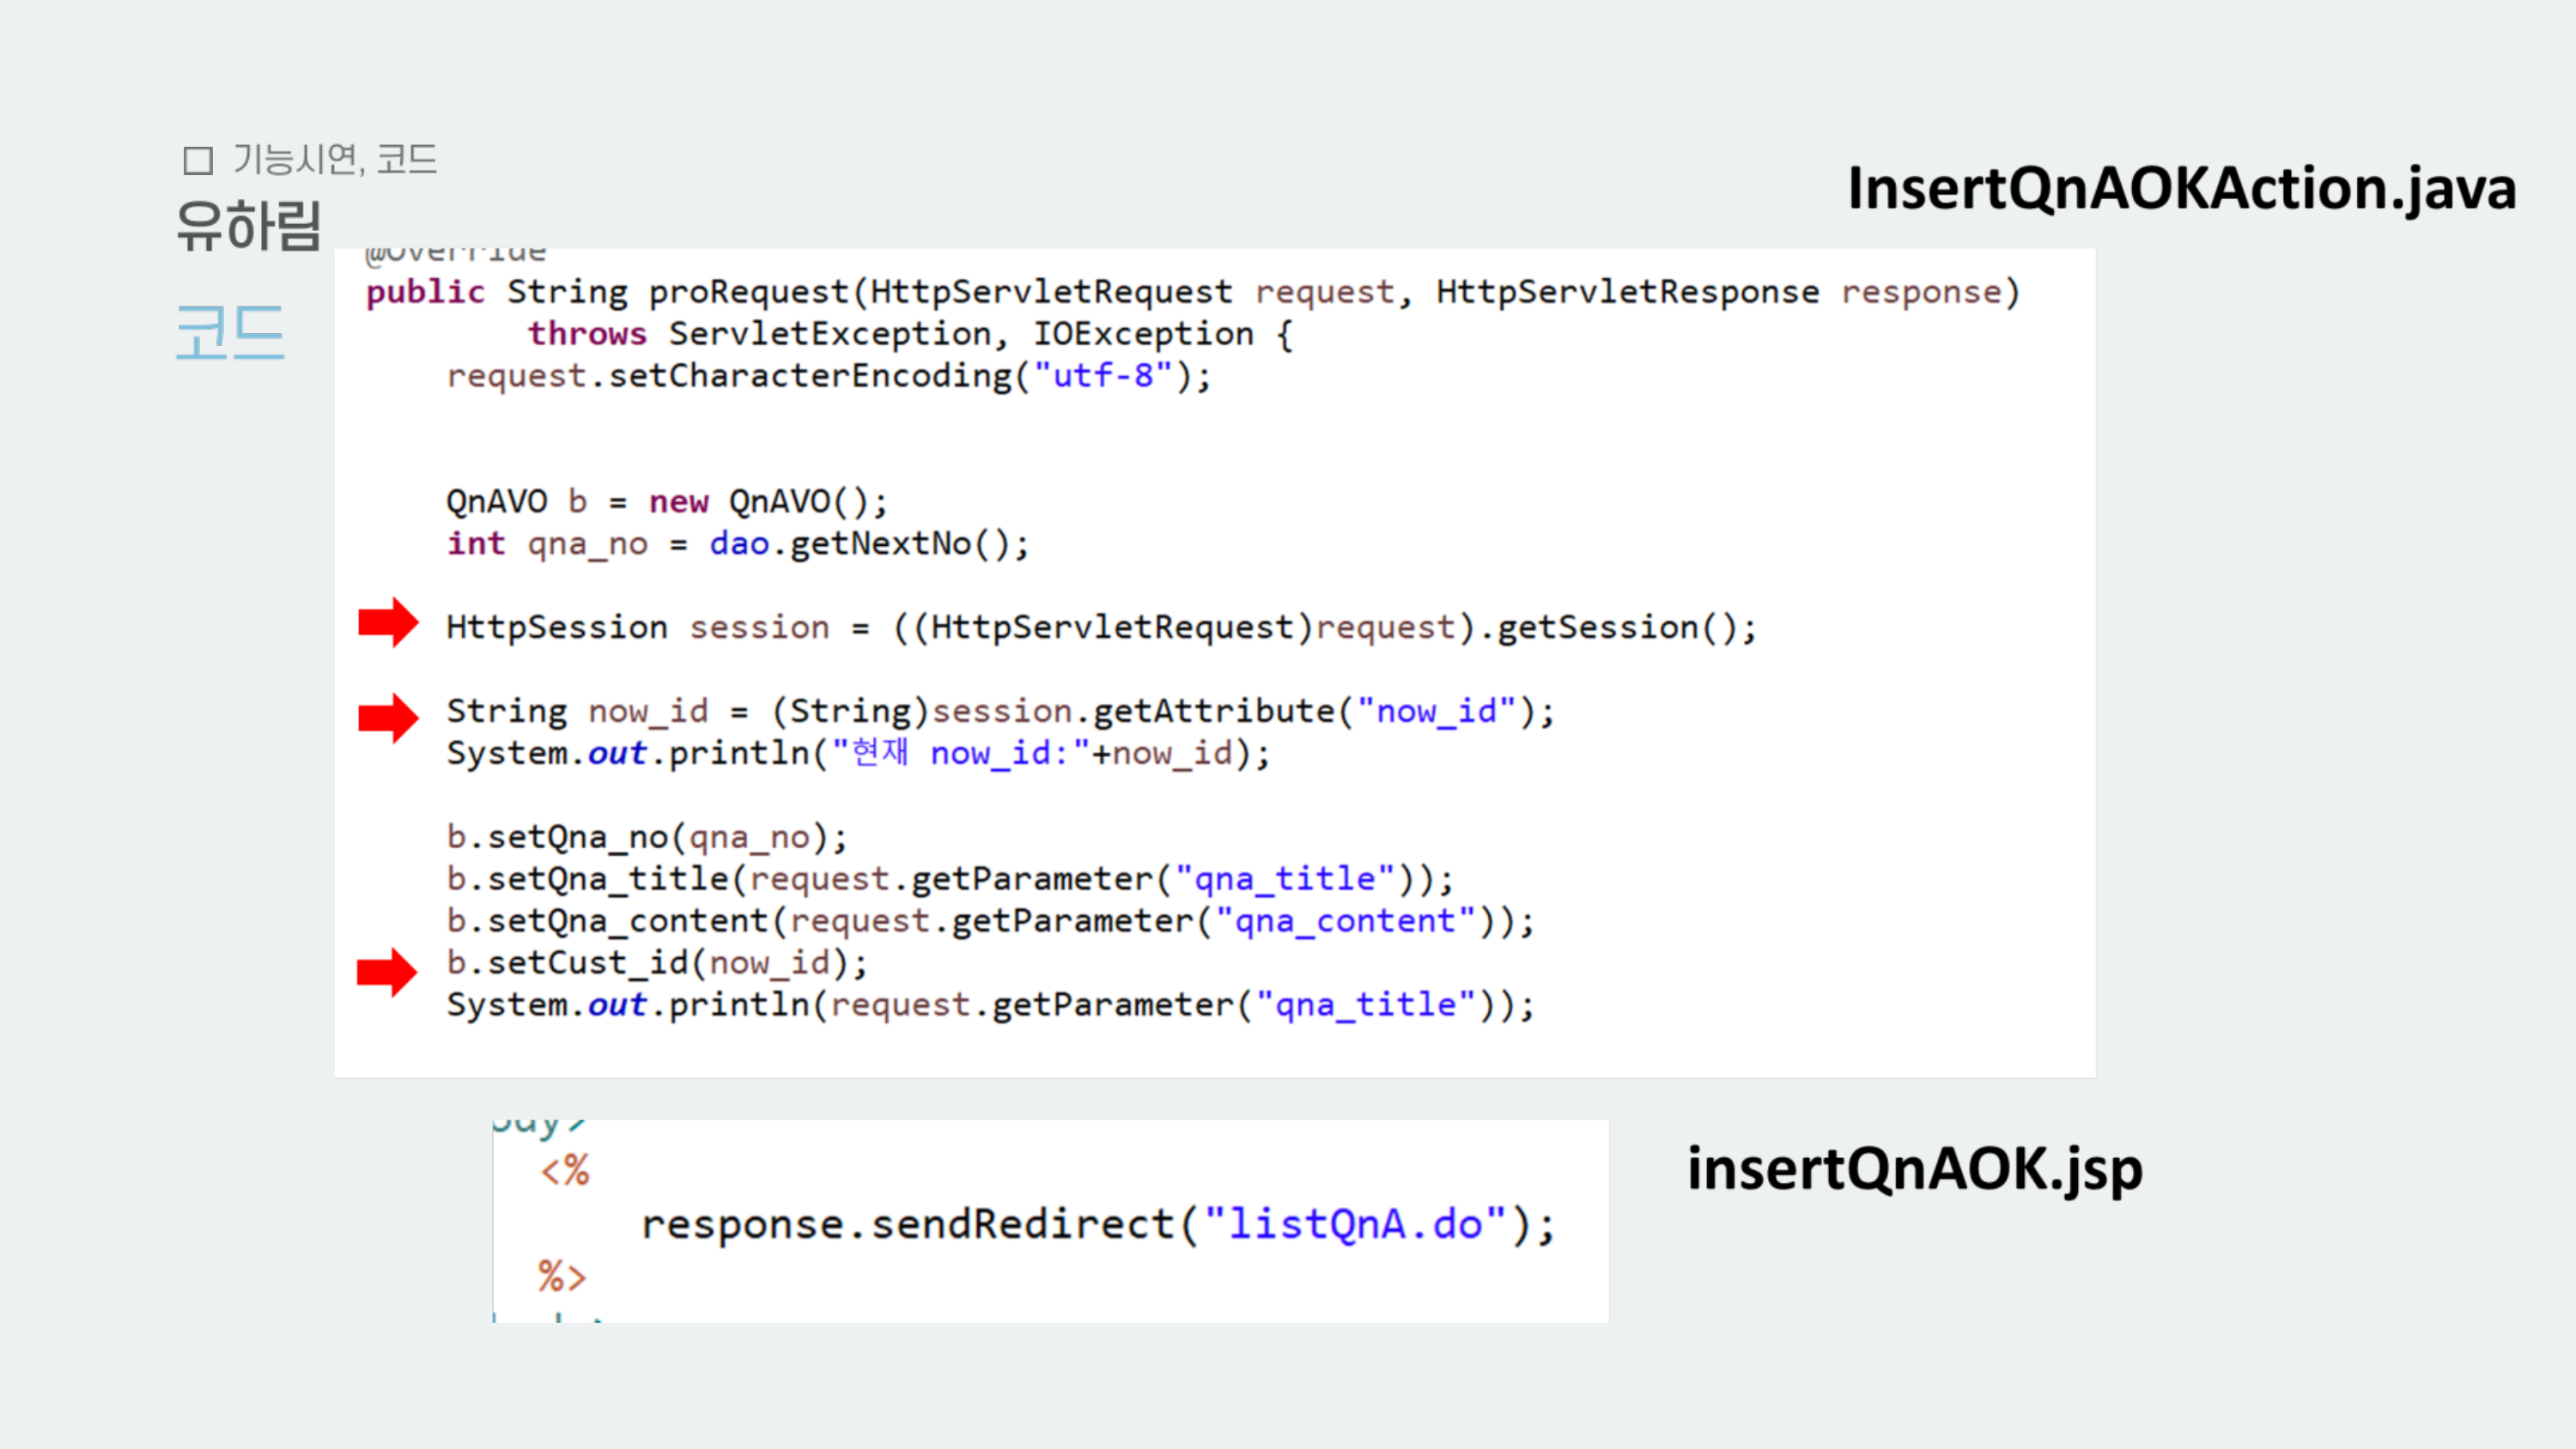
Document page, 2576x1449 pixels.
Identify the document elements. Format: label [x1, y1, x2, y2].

picture [12, 130, 335, 406]
text_box [335, 125, 2576, 1324]
text_box [183, 147, 213, 176]
